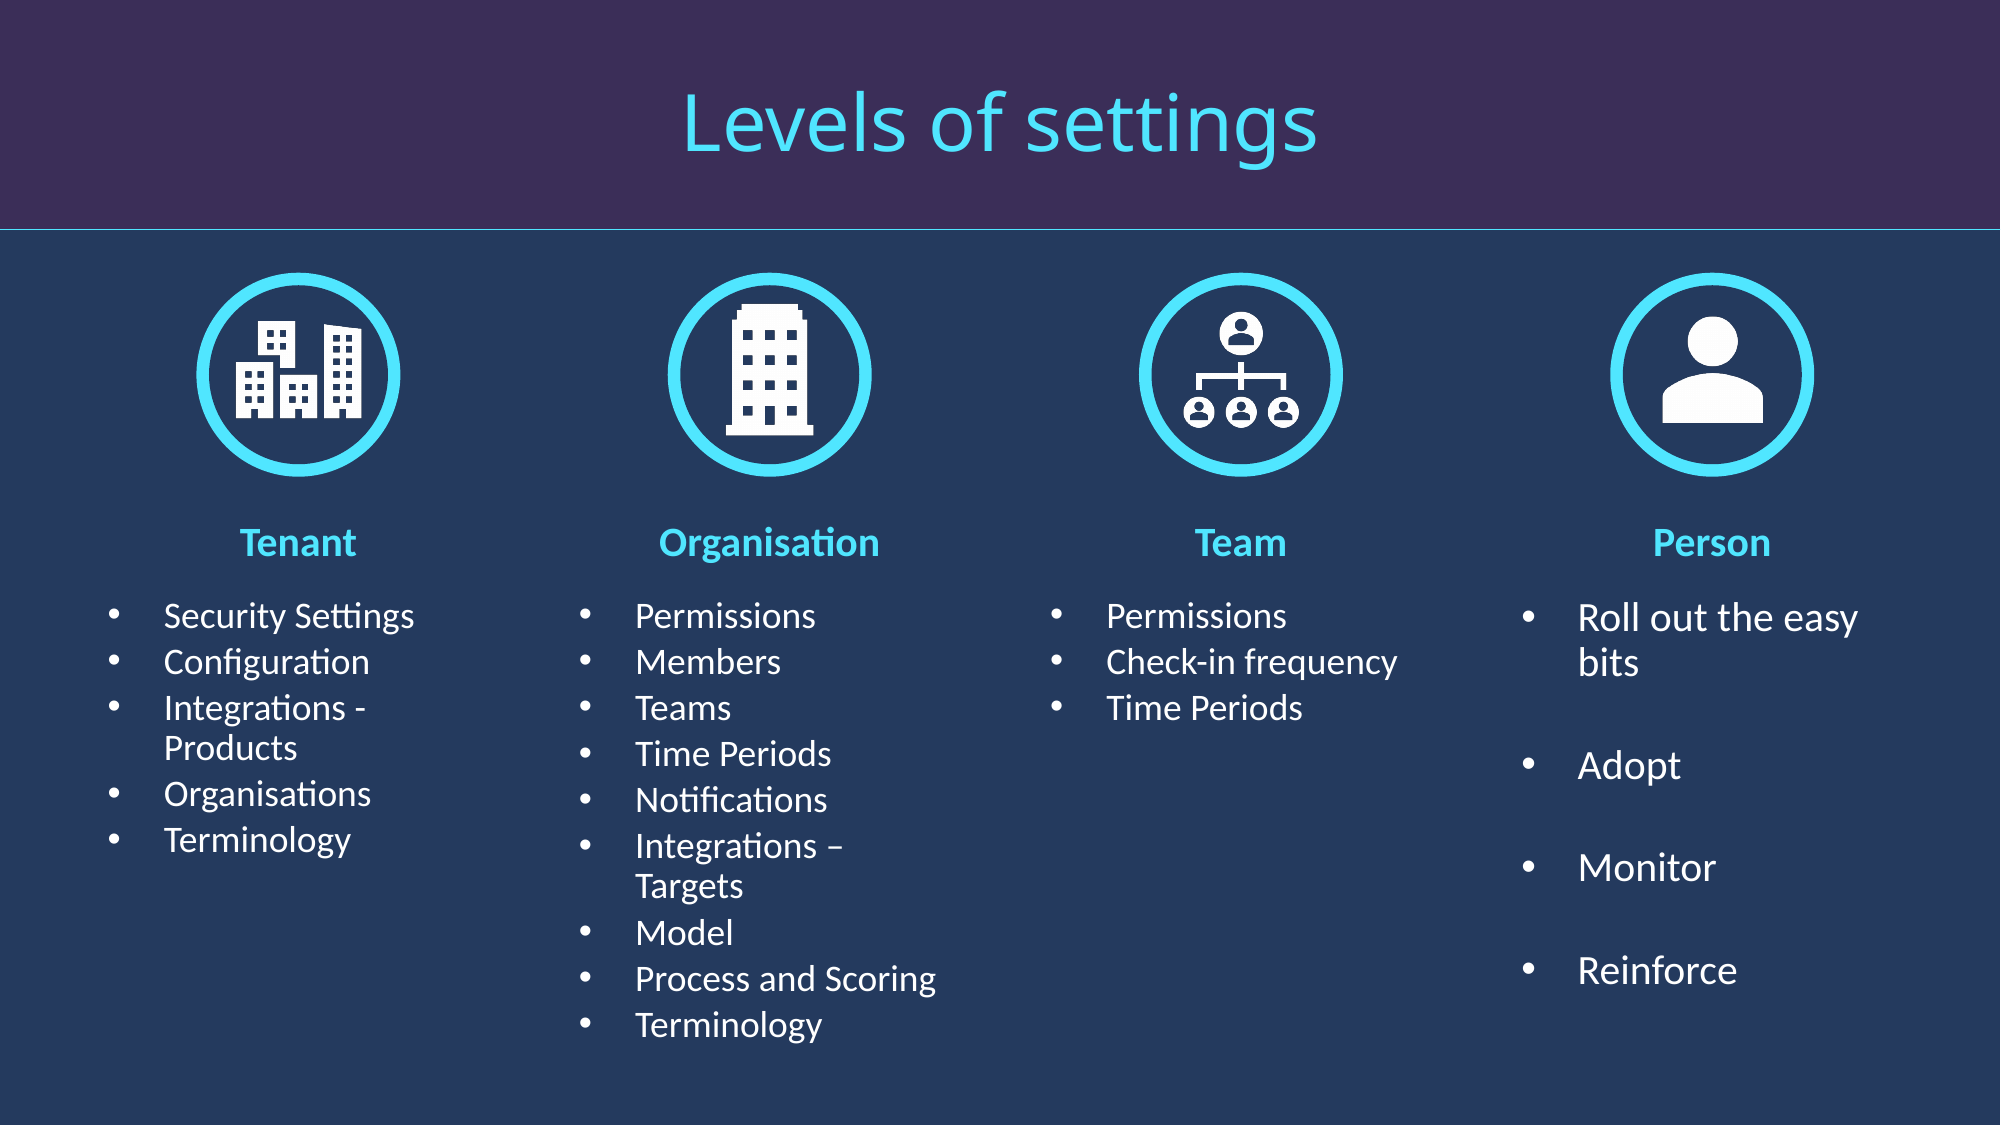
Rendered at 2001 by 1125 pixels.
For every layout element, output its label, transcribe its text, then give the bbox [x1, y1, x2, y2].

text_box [1521, 272, 1903, 1005]
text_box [578, 272, 961, 1060]
title Levels of settings [114, 75, 1886, 176]
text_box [107, 272, 490, 869]
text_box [1050, 272, 1432, 733]
